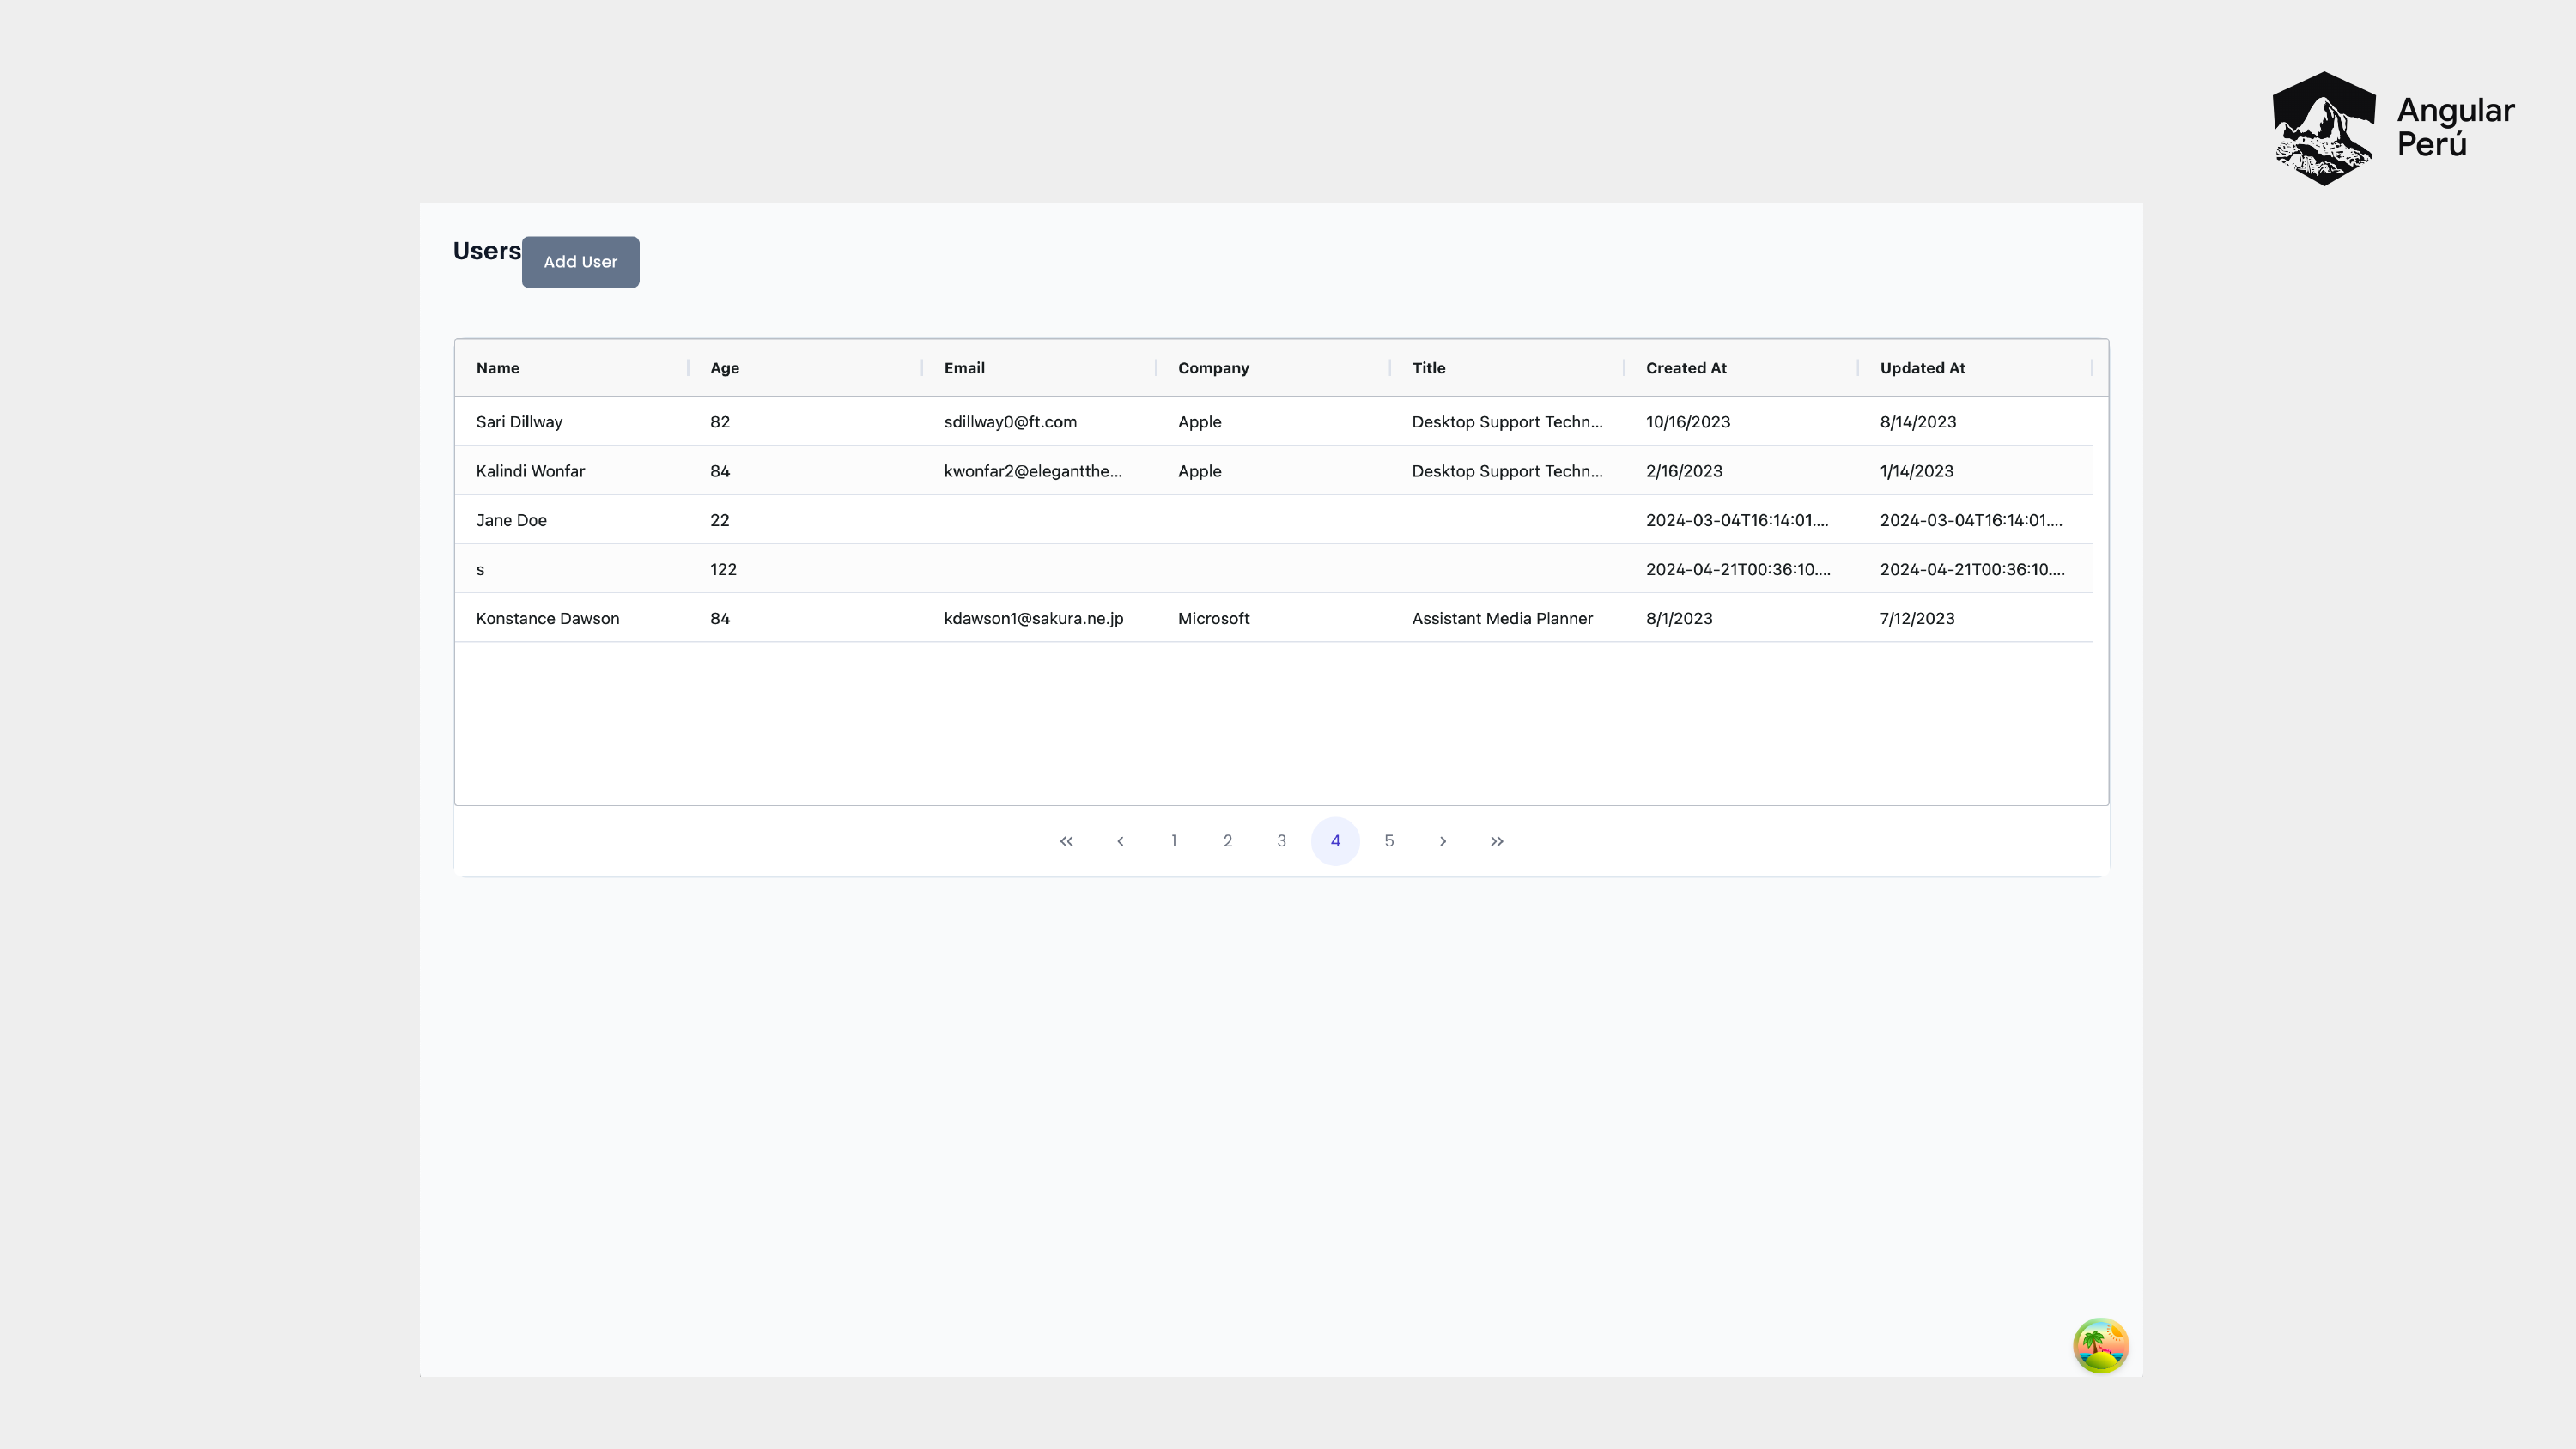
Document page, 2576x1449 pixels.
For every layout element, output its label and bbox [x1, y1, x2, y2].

picture [420, 203, 2143, 1377]
picture [2273, 71, 2516, 186]
